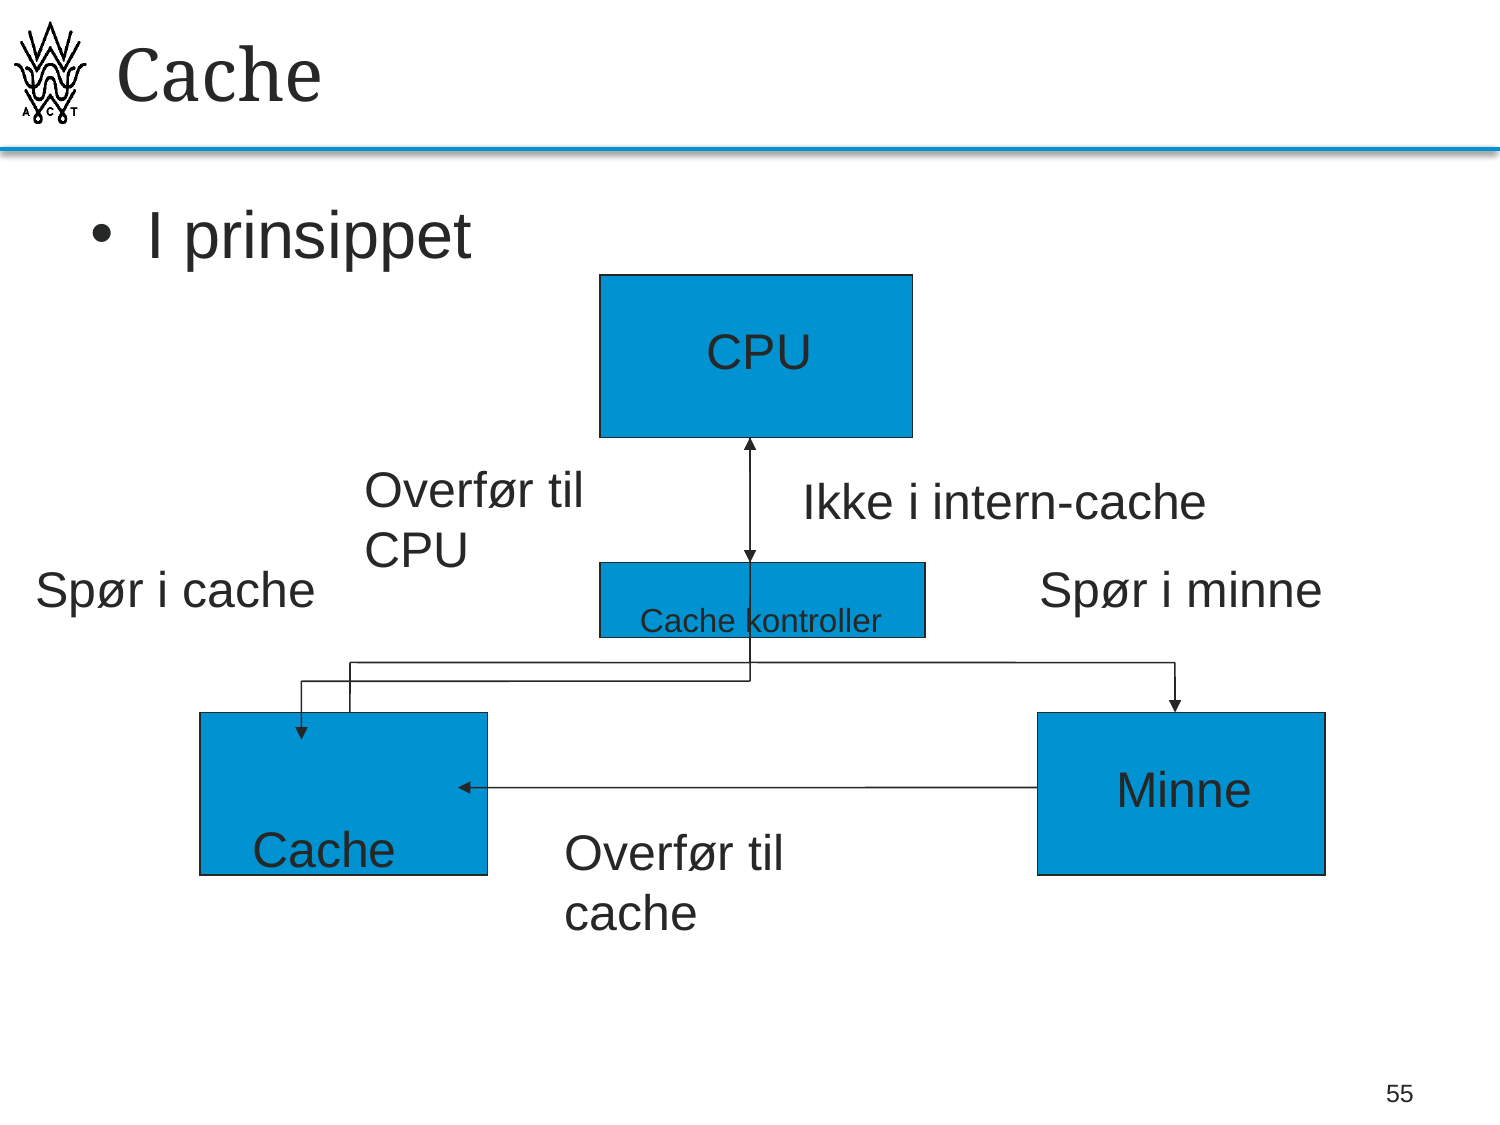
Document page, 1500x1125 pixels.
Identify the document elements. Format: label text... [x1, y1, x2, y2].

slide_number 55 [1351, 1062, 1430, 1123]
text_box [1037, 722, 1326, 876]
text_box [199, 749, 488, 876]
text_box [754, 549, 1438, 713]
title Cache [100, 20, 1451, 125]
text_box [457, 787, 1038, 889]
list I prinsippet [74, 184, 1426, 303]
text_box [349, 437, 751, 713]
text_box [599, 274, 913, 435]
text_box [20, 549, 751, 740]
picture [0, 0, 113, 146]
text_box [751, 437, 1238, 548]
